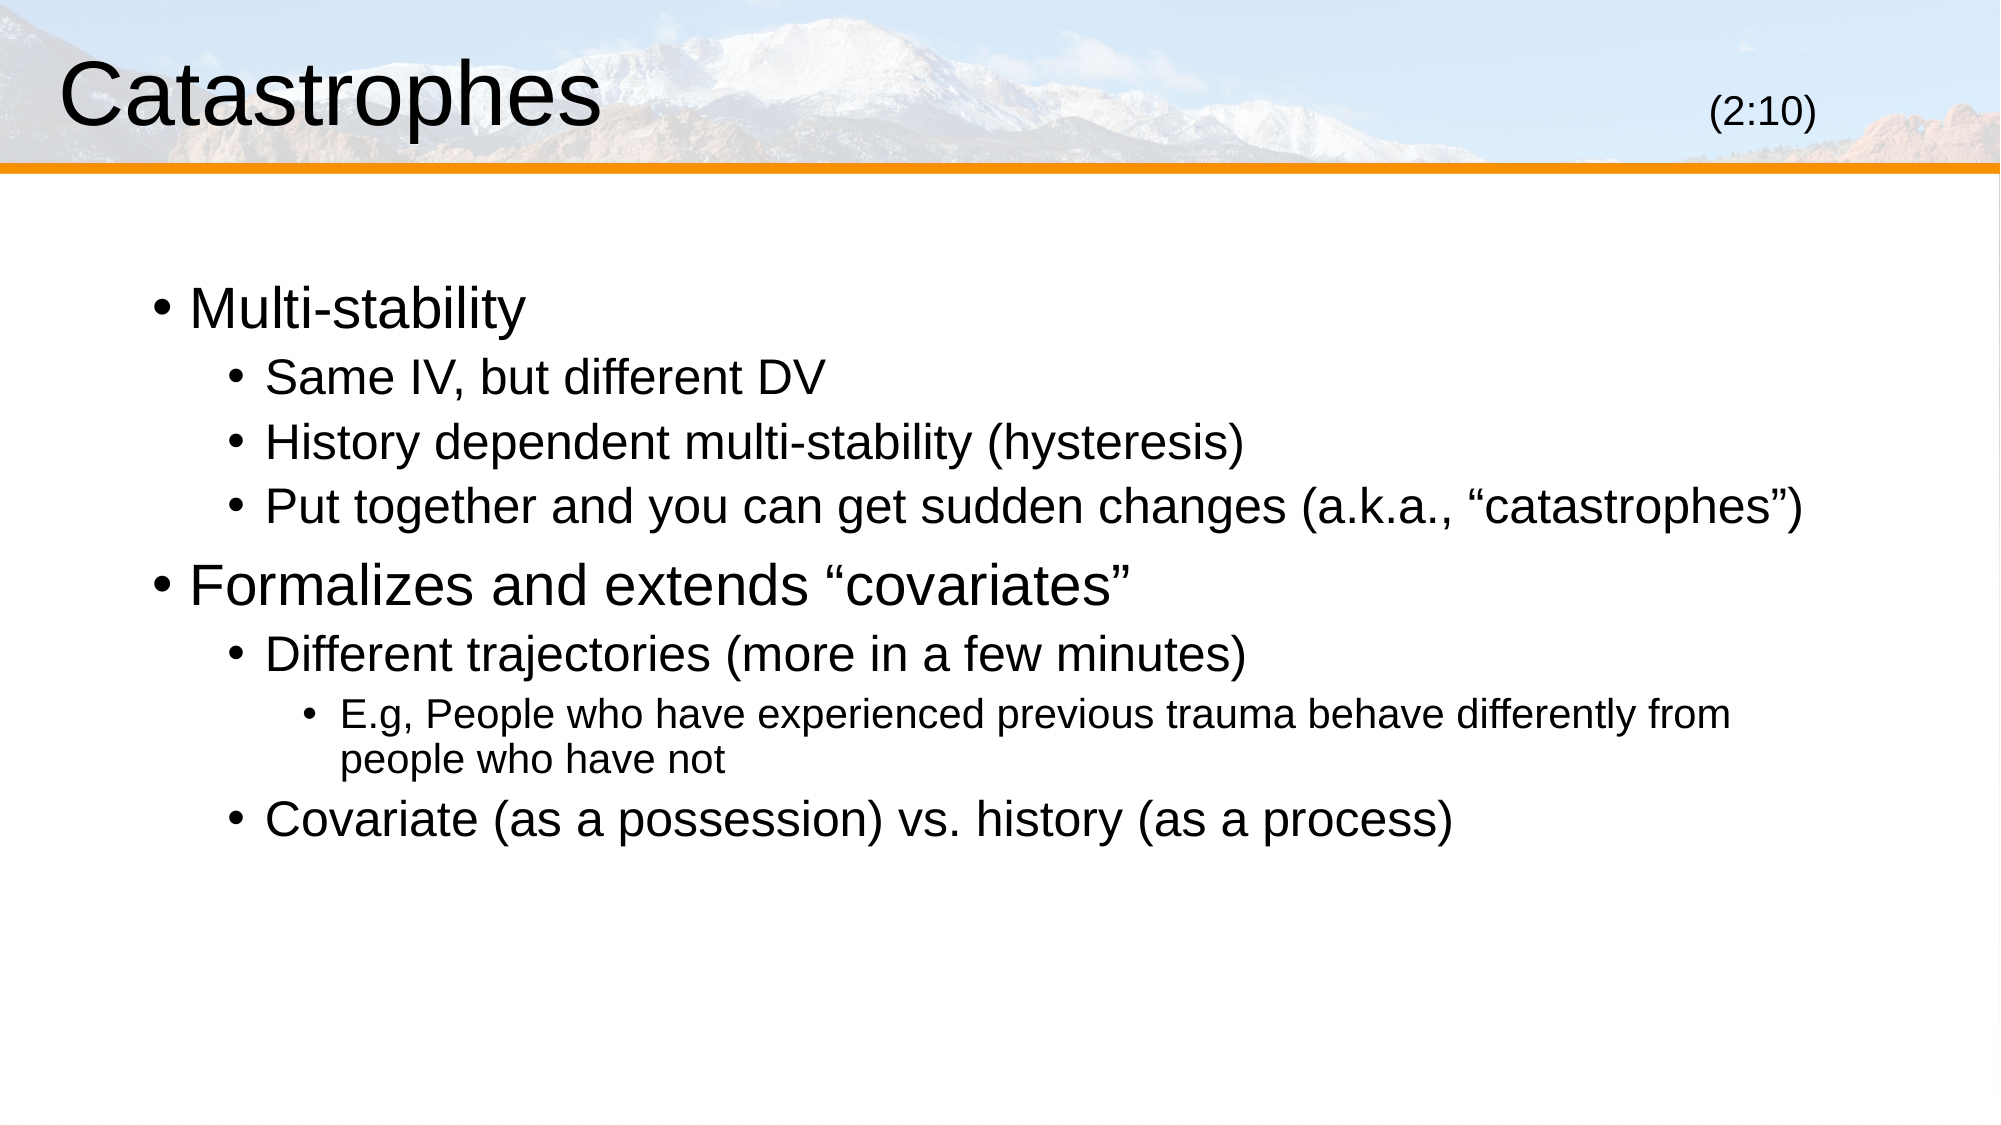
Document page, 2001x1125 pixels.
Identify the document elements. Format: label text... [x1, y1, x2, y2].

title Catastrophes (2:10) [43, 3, 1953, 188]
picture [0, 0, 2000, 1125]
list Multi-stability Same IV, but different DV History dependent multi-stability (hysteresis) Put together and you can get sudden changes (a.k.a., “catastrophes”) Formalizes and extends “covariates” Different trajectories (more in a few minutes) E.g, People who have experienced previous trauma behave differently from people who have not Covariate (as a possession) vs. history (as a process) [137, 270, 1863, 985]
